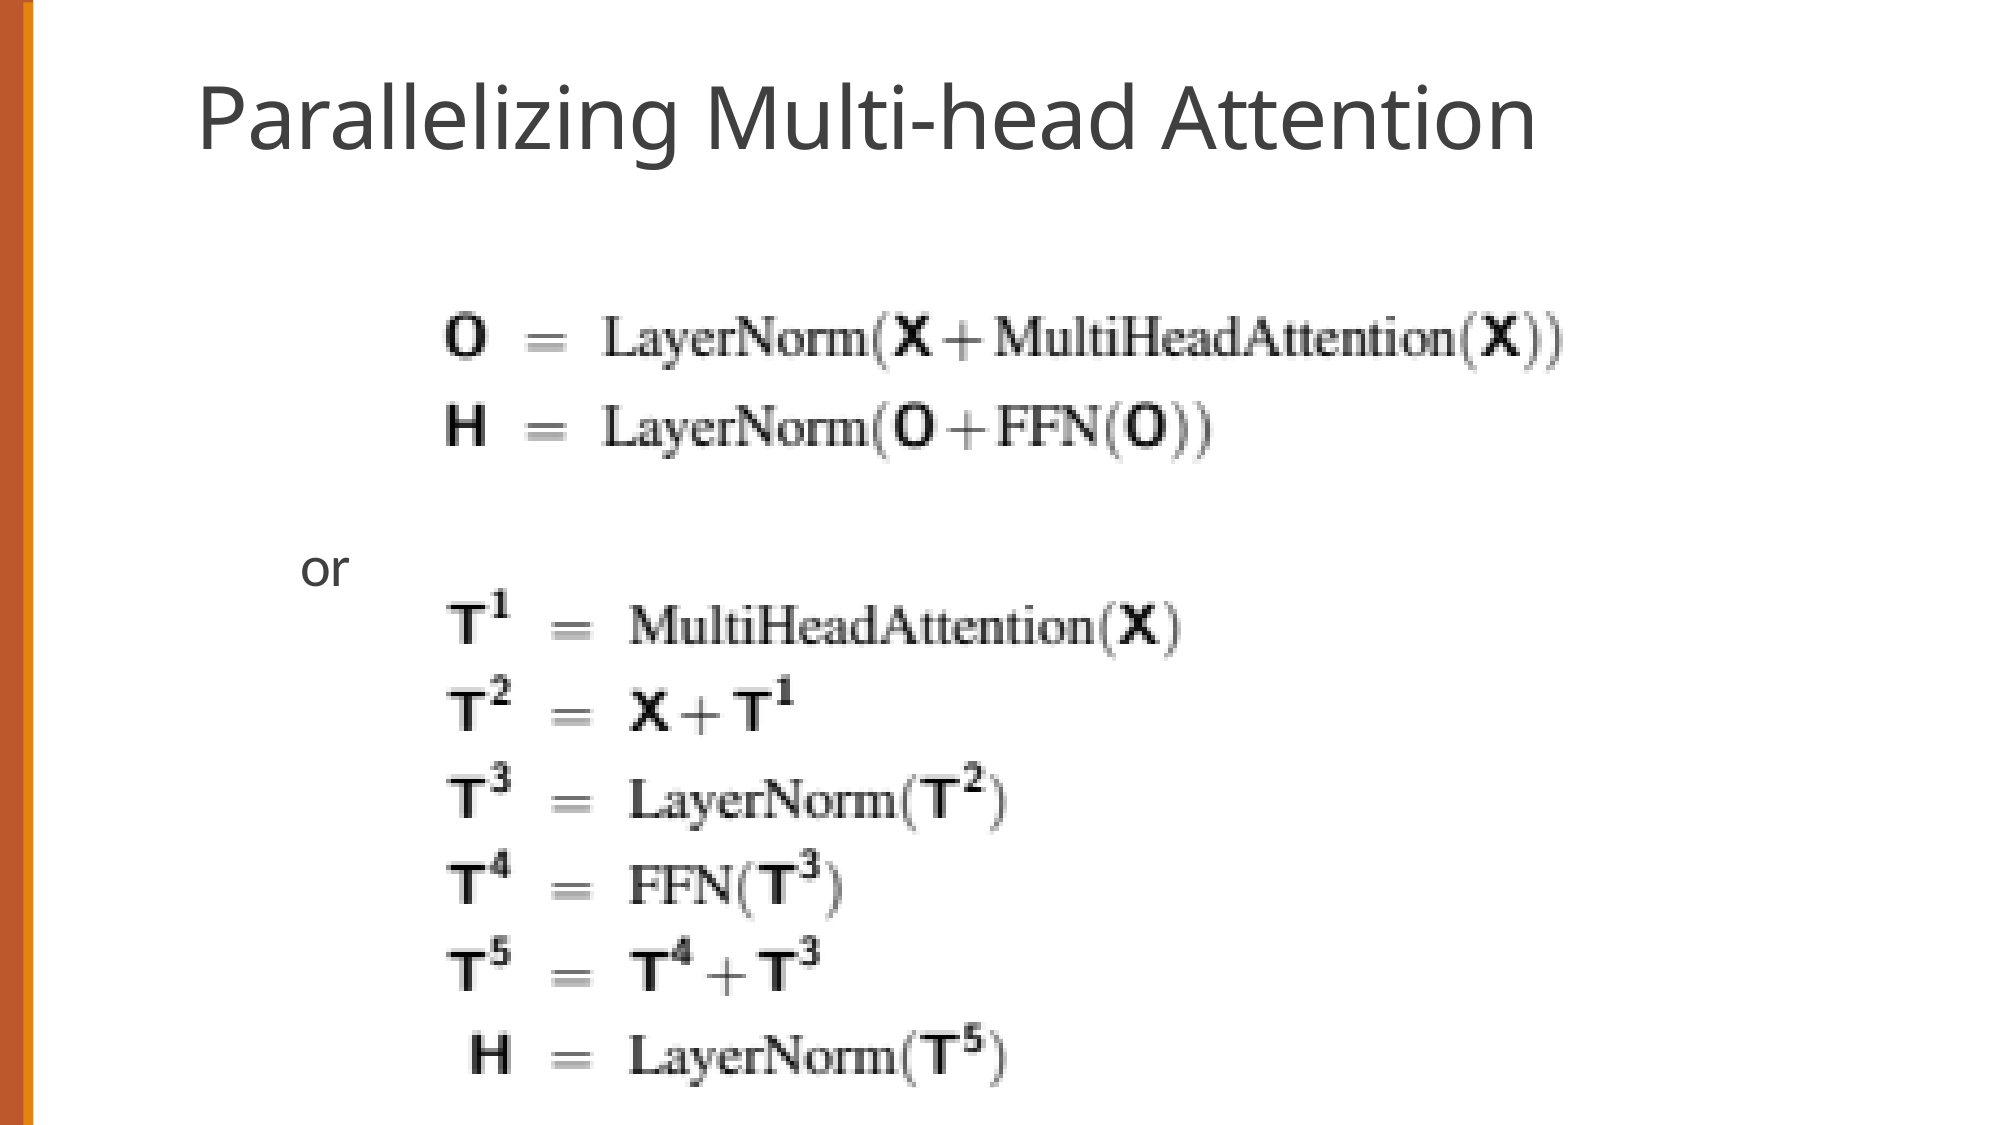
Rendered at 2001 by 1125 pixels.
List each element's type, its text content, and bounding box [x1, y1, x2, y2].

picture [424, 561, 1213, 1088]
picture [424, 285, 1573, 469]
list or [300, 528, 1830, 1013]
title Parallelizing Multi-head Attention [180, 26, 1830, 175]
